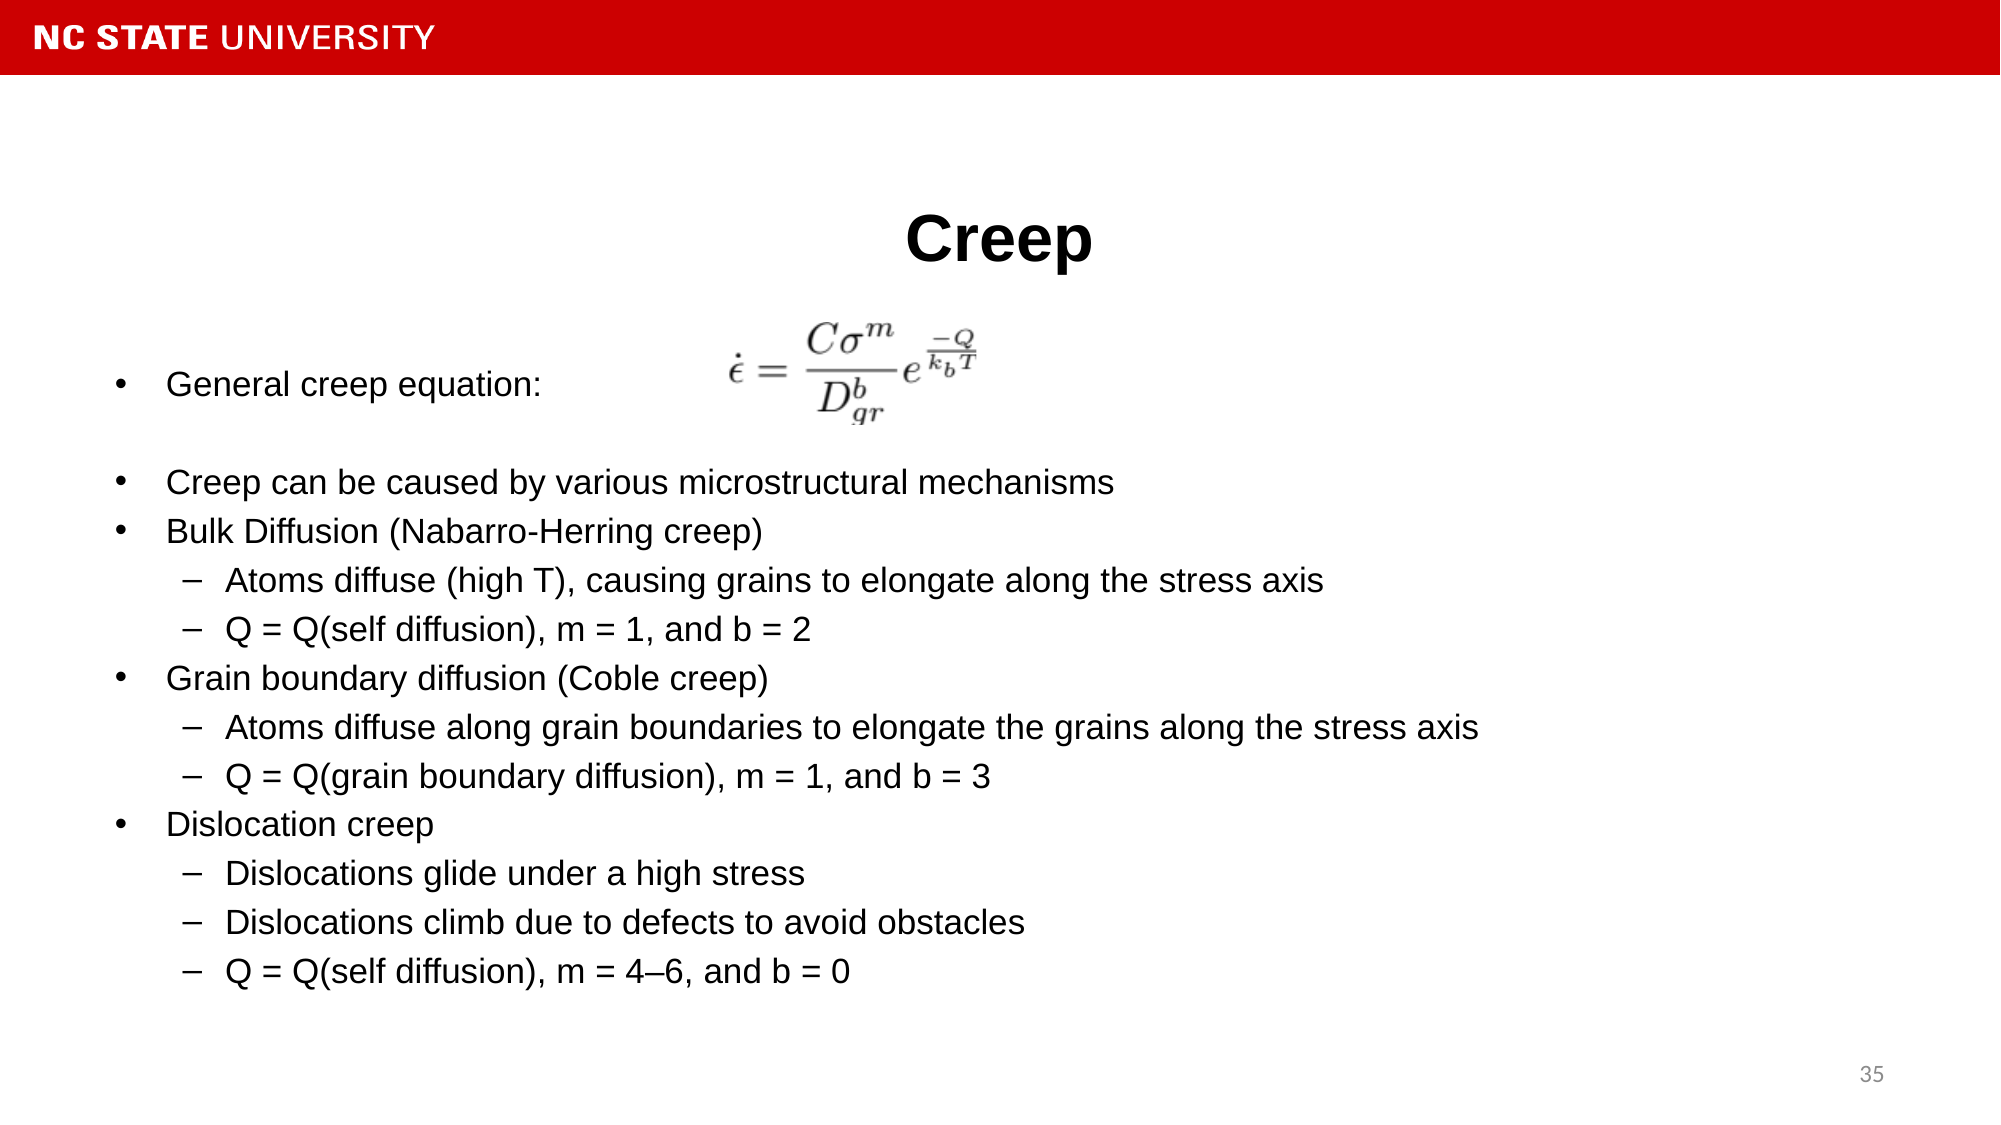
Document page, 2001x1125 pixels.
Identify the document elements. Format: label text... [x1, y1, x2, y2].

picture [0, 0, 2000, 75]
picture [728, 322, 977, 426]
list General creep equation: Creep can be caused by various microstructural mechanisms Bulk Diffusion (Nabarro-Herring creep) Atoms diffuse (high T), causing grains to elongate along the stress axis Q = Q(self diffusion), m = 1, and b = 2 Grain boundary diffusion (Coble creep) Atoms diffuse along grain boundaries to elongate the grains along the stress axis Q = Q(grain boundary diffusion), m = 1, and b = 3 Dislocation creep Dislocations glide under a high stress Dislocations climb due to defects to avoid obstacles Q = Q(self diffusion), m = 4–6, and b = 0 [99, 354, 1900, 1005]
title Creep [99, 147, 1900, 323]
slide_number 35 [1433, 1042, 1900, 1103]
